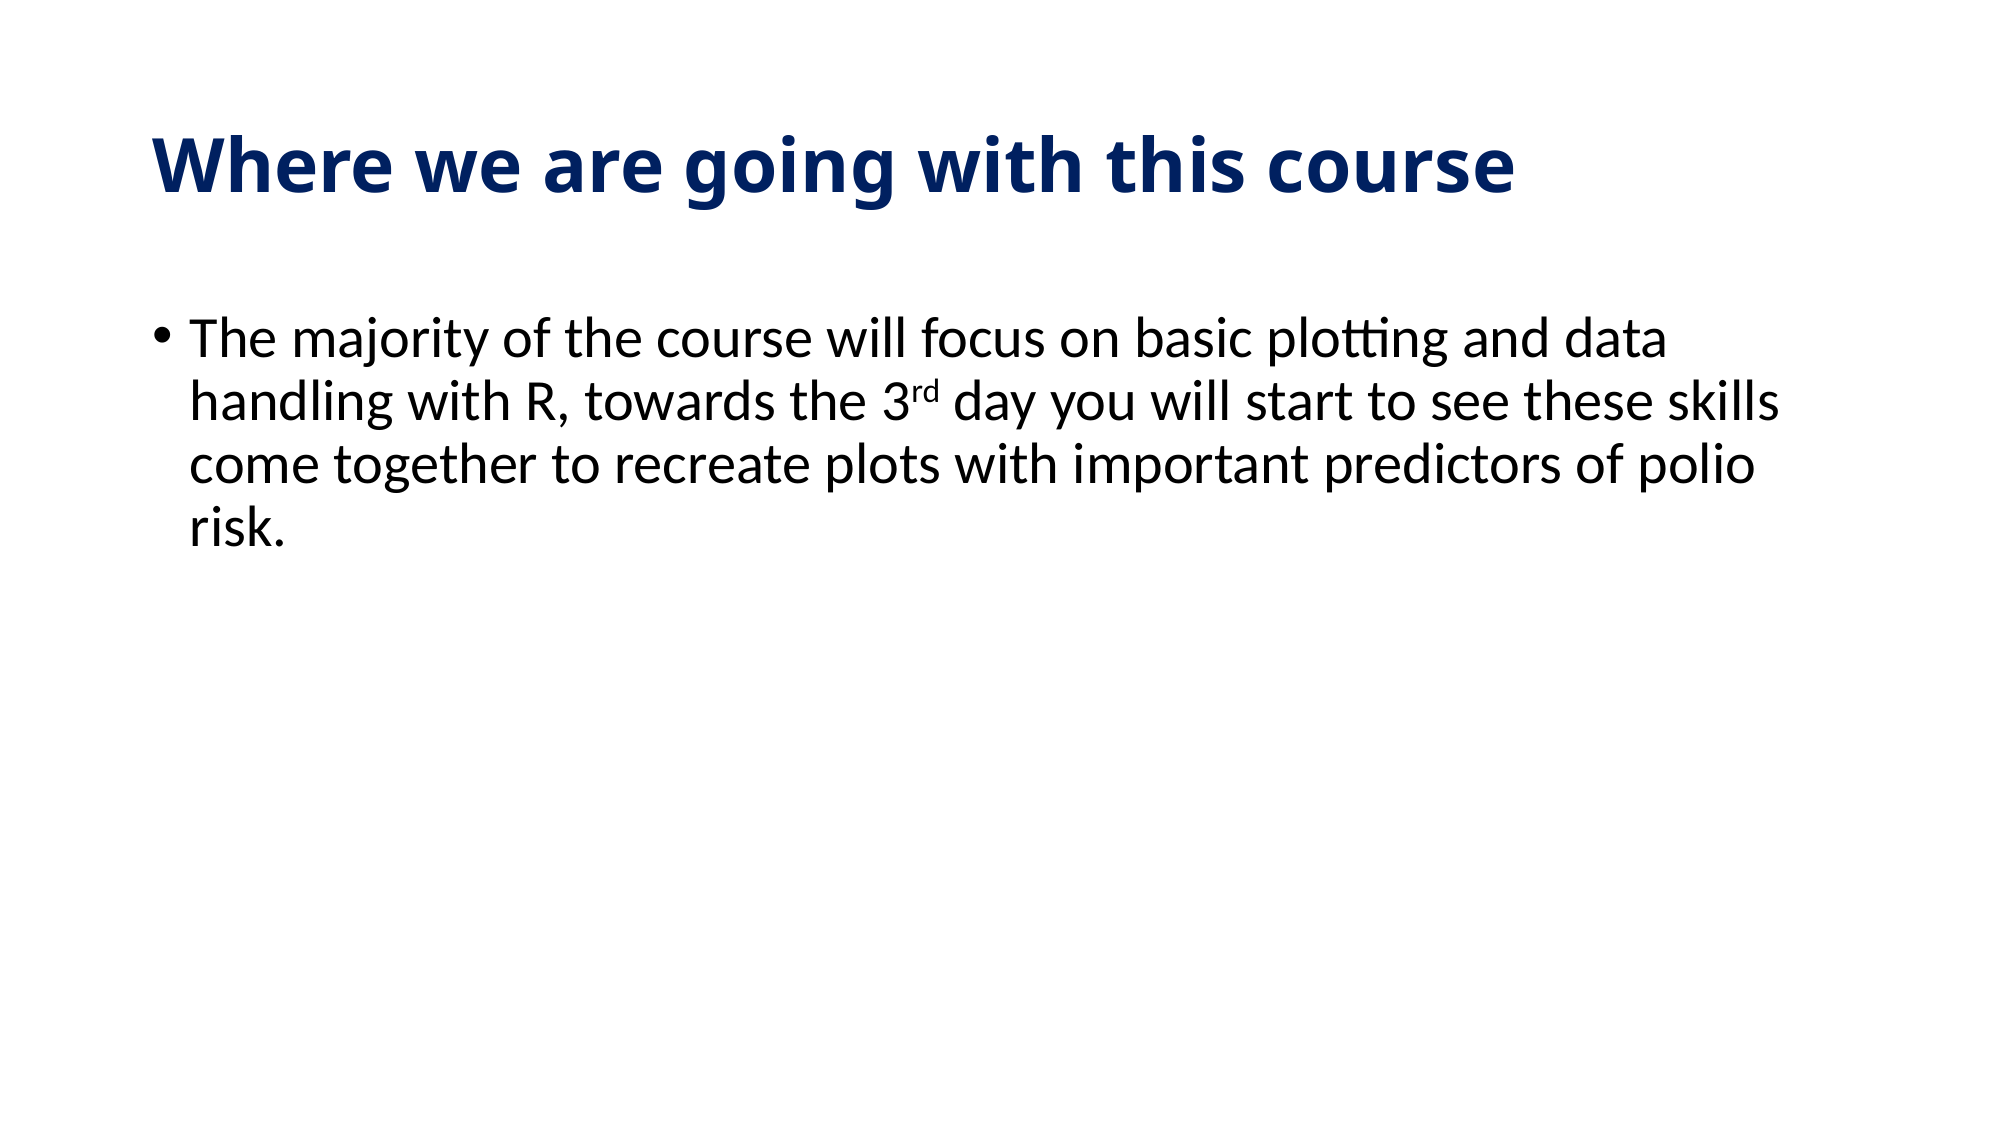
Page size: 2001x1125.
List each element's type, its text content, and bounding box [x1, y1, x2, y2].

list The majority of the course will focus on basic plotting and data handling with R, towards the 3rd day you will start to see these skills come together to recreate plots with important predictors of polio risk. [137, 299, 1863, 1014]
title Where we are going with this course [137, 59, 1863, 278]
